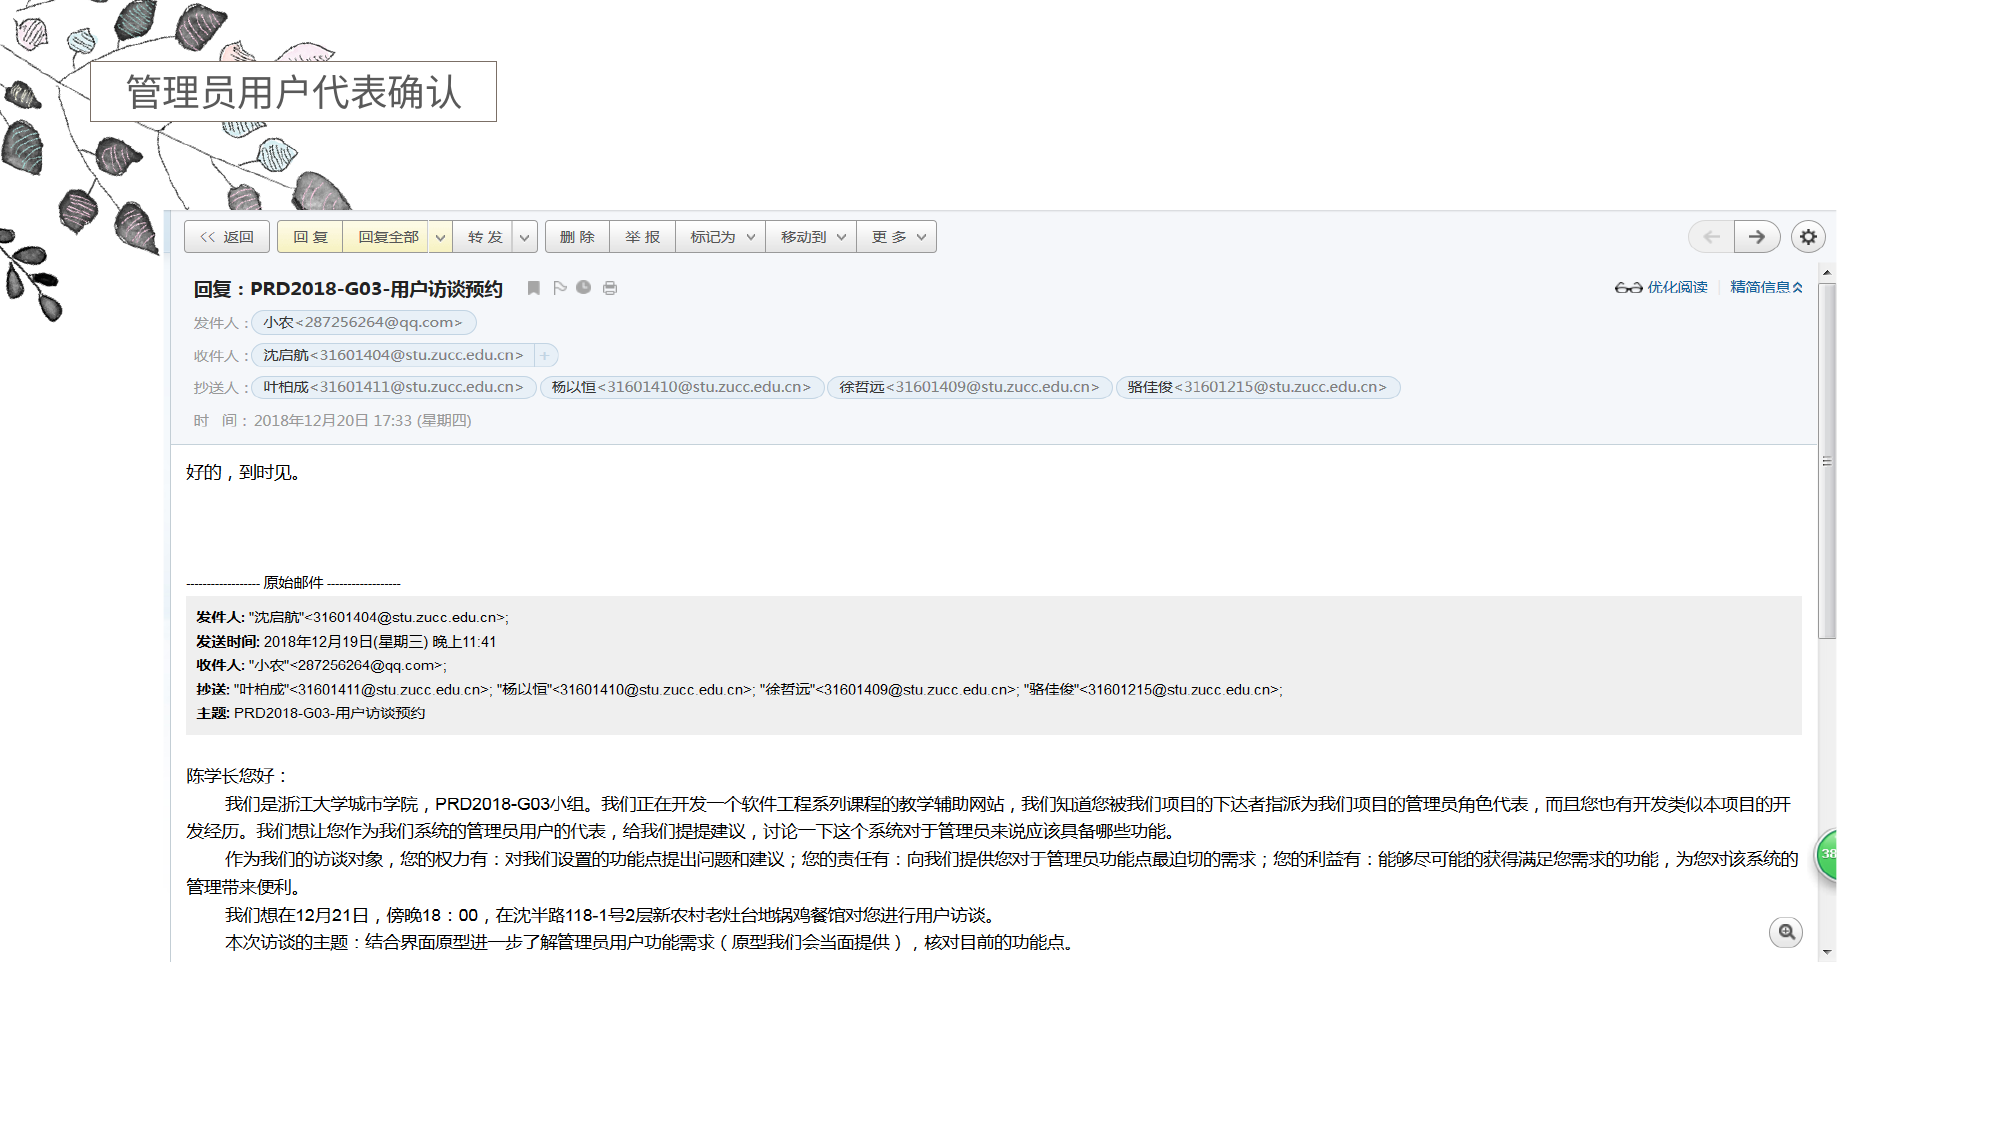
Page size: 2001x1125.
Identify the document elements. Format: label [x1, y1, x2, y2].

text_box [0, 0, 498, 659]
picture [163, 210, 1837, 962]
